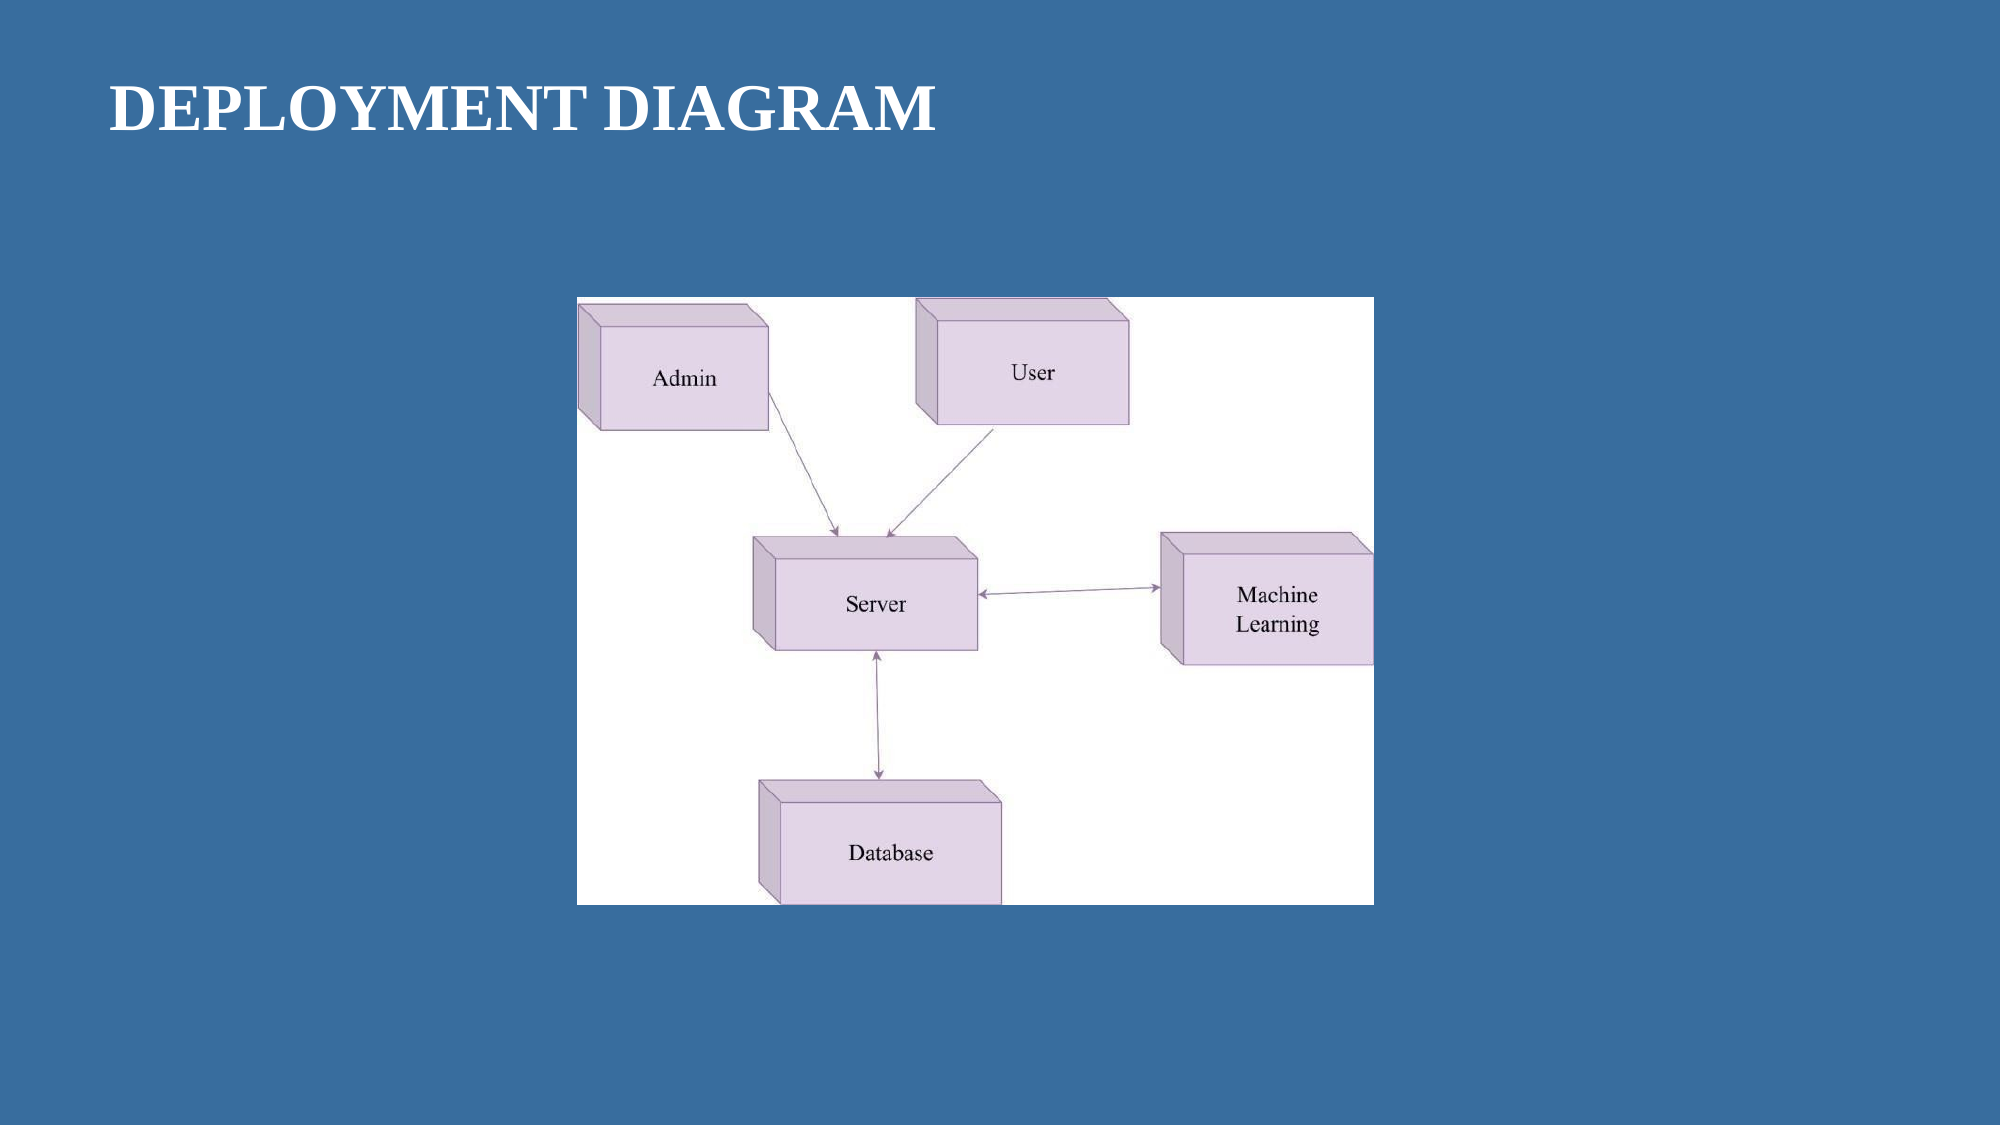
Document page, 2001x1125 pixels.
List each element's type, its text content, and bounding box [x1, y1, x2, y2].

title Deployment Diagram [0, 0, 1374, 218]
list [576, 297, 1374, 905]
